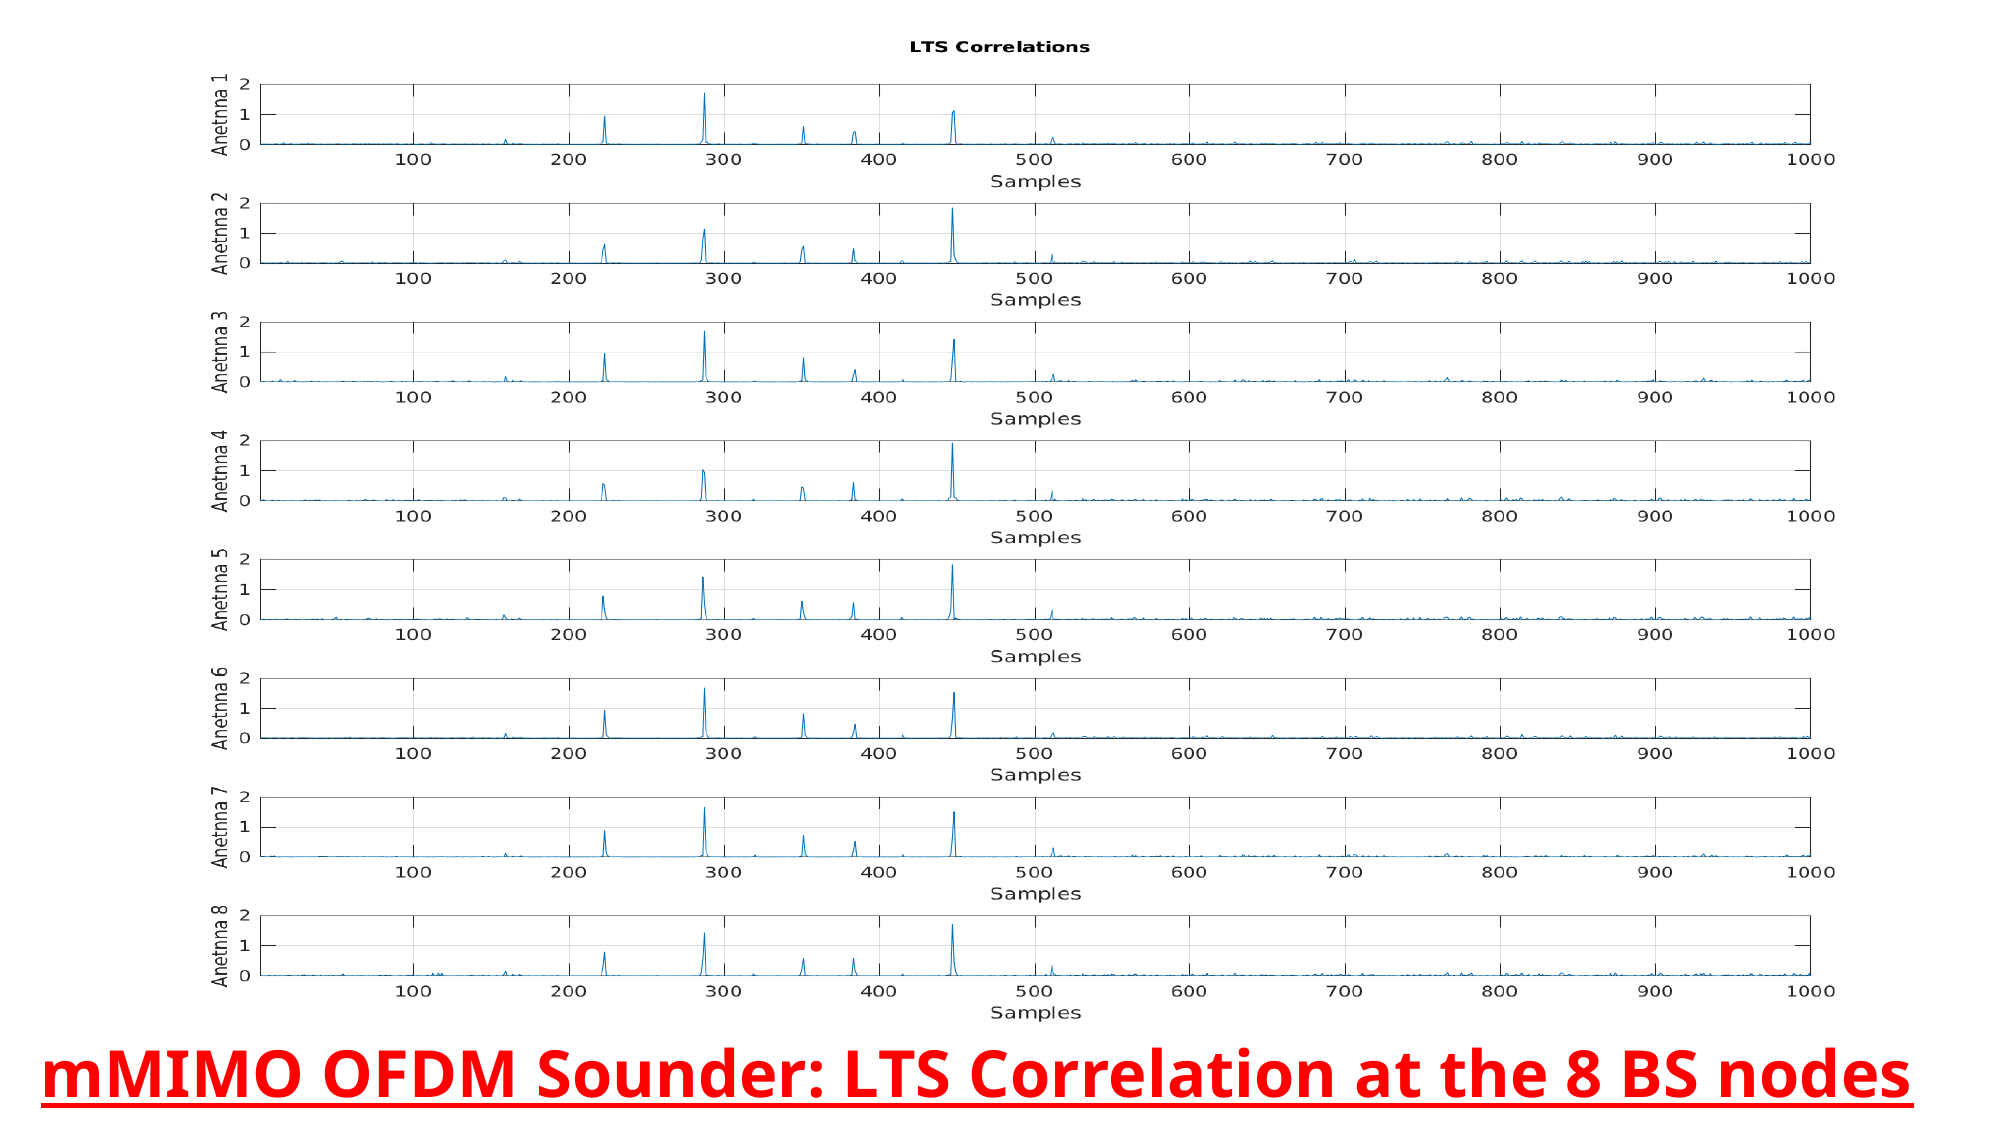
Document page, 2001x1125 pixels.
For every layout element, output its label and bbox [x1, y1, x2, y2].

list [0, 0, 2000, 1125]
